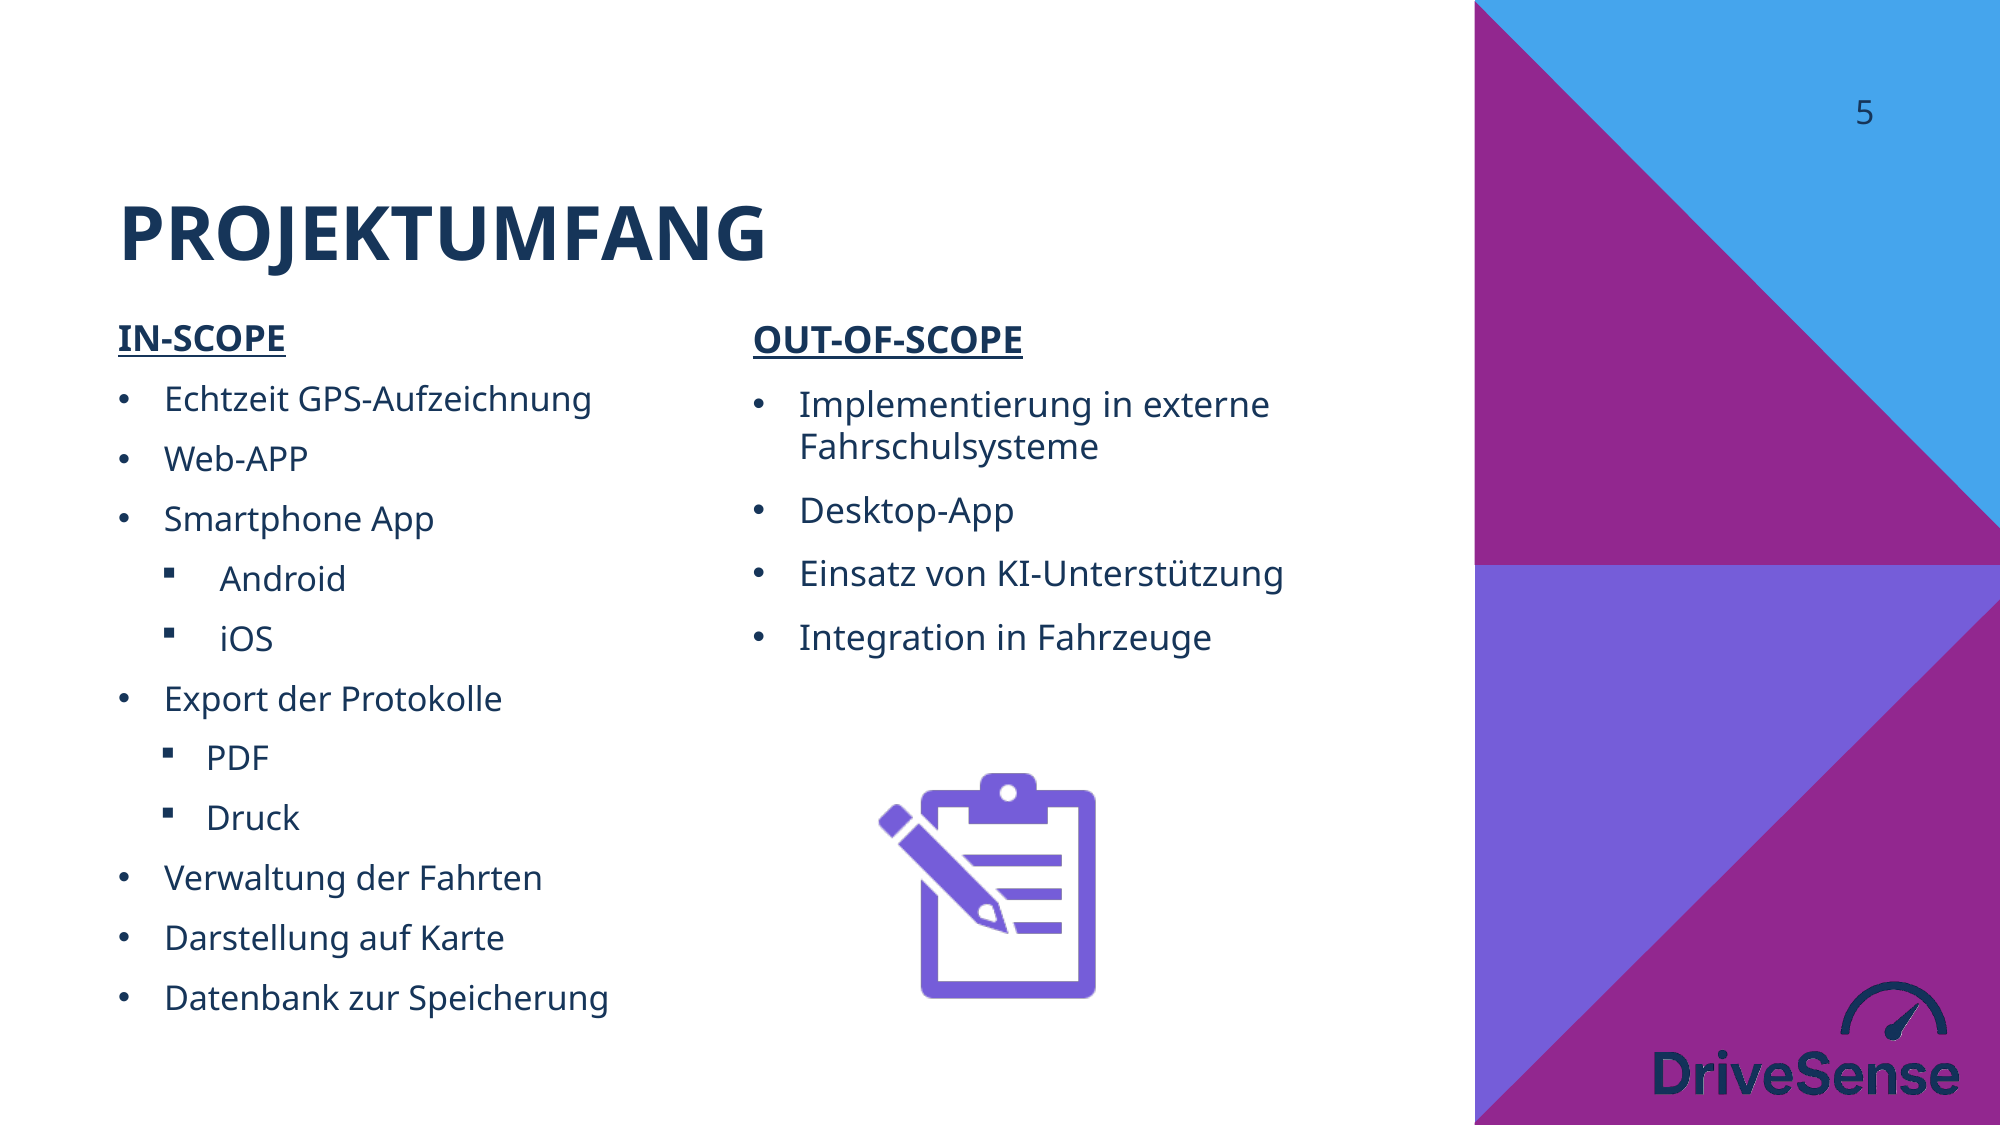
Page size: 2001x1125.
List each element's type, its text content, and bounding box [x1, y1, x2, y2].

picture [865, 751, 1135, 1021]
title Projektumfang [103, 75, 1383, 276]
slide_number 5 [1712, 75, 1875, 153]
list OUT-OF-SCOPE Implementierung in externe Fahrschulsysteme Desktop-App Einsatz von KI-Unterstützung Integration in Fahrzeuge [737, 315, 1449, 927]
list IN-SCOPE Echtzeit GPS-Aufzeichnung Web-APP Smartphone App Android iOS Export der Protokolle PDF Druck Verwaltung der Fahrten Darstellung auf Karte Datenbank zur Speicherung [103, 315, 701, 1021]
picture [1621, 979, 1989, 1101]
